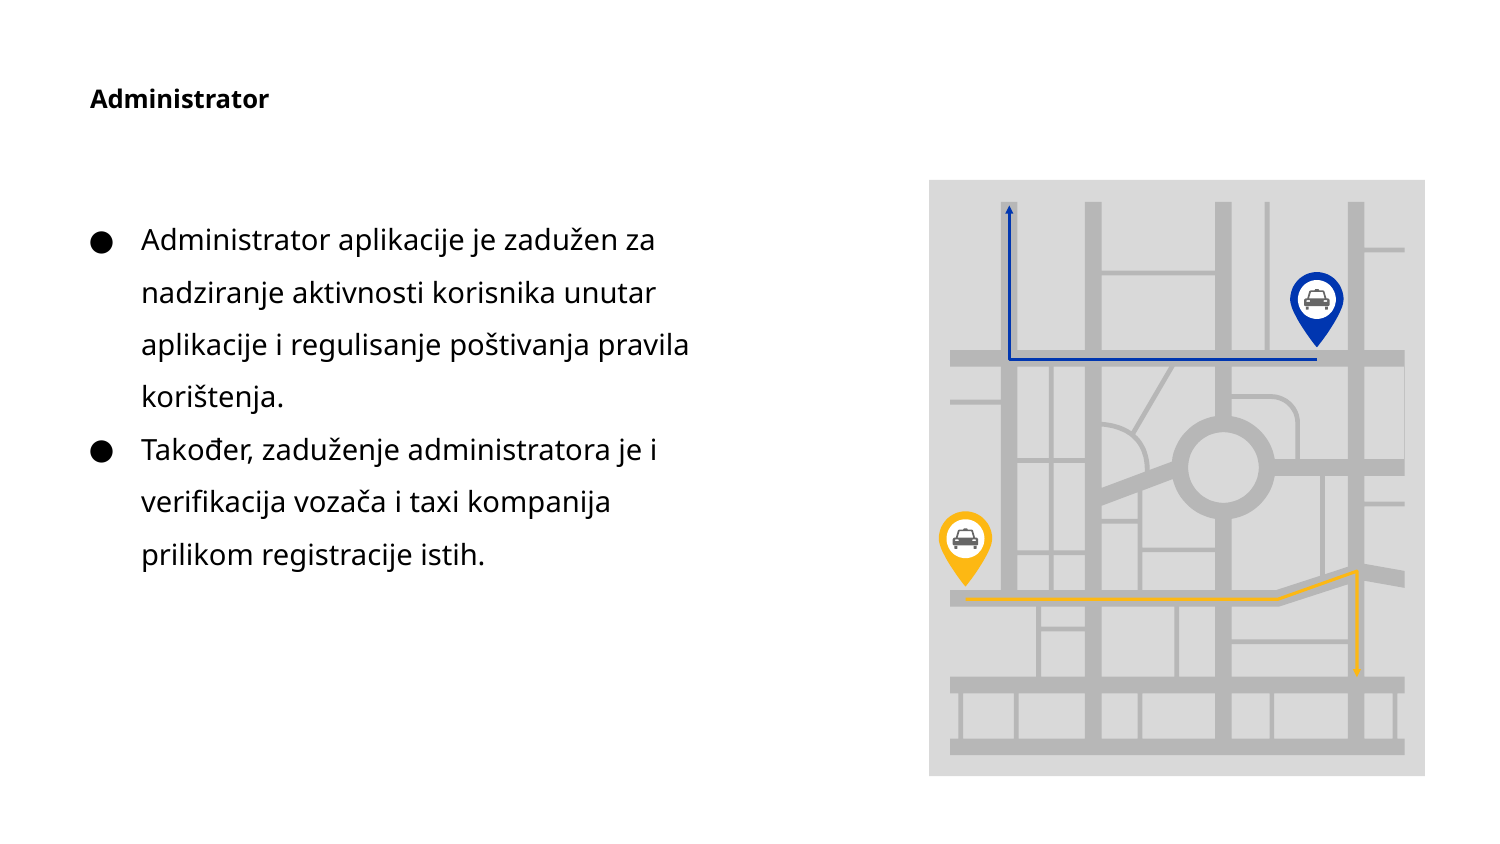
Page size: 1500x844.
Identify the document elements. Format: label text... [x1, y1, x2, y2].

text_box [938, 511, 993, 587]
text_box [1289, 271, 1344, 348]
title Administrator [75, 67, 1425, 129]
text_box [1005, 205, 1055, 228]
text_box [878, 229, 1476, 726]
list Administrator aplikacije je zadužen za nadziranje aktivnosti korisnika unutar aplikacije i regulisanje poštivanja pravila korištenja. Također, zaduženje administratora je i verifikacija vozača i taxi kompanija prilikom registracije istih. [51, 189, 708, 750]
